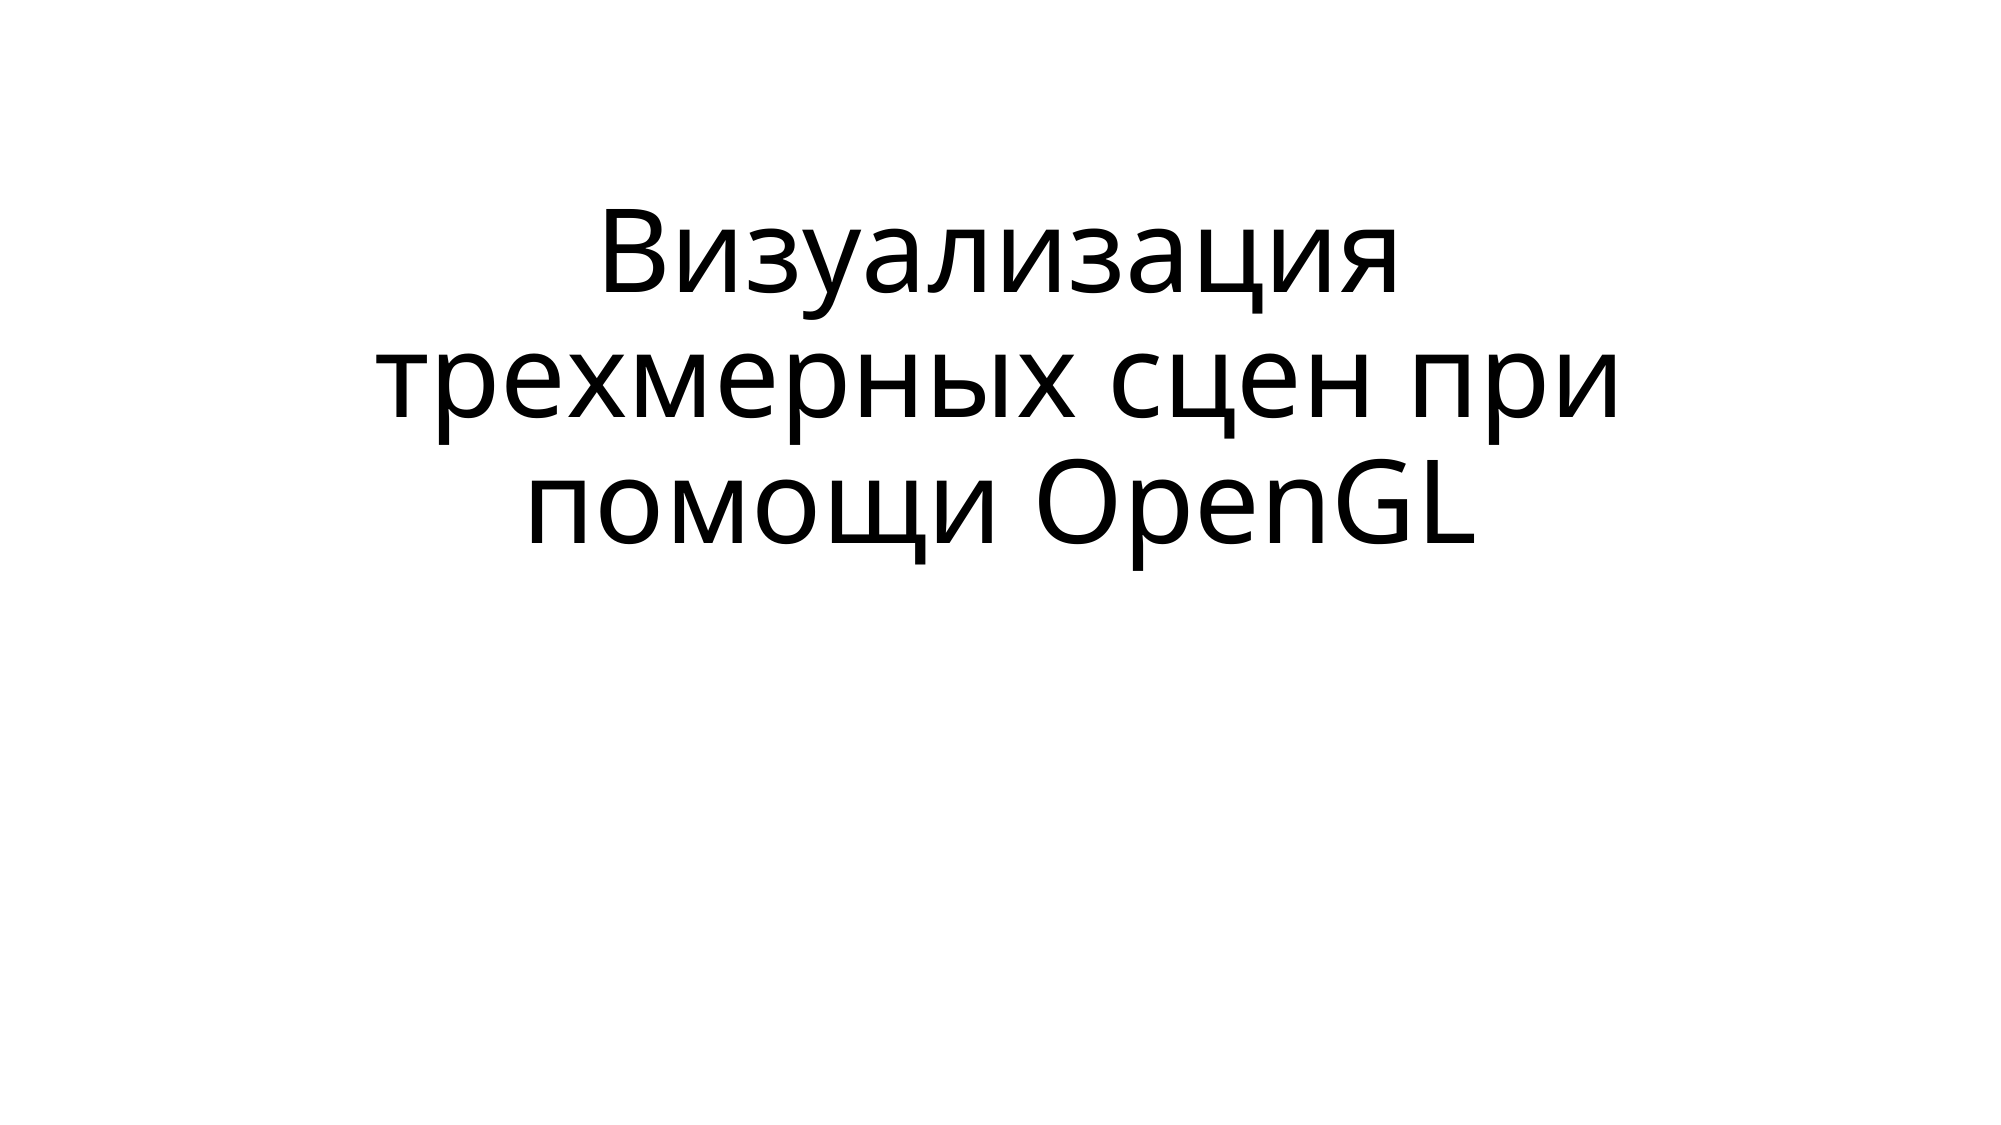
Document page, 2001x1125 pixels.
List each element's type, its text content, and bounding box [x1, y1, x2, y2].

title Визуализация трехмерных сцен при помощи OpenGL [249, 184, 1750, 576]
